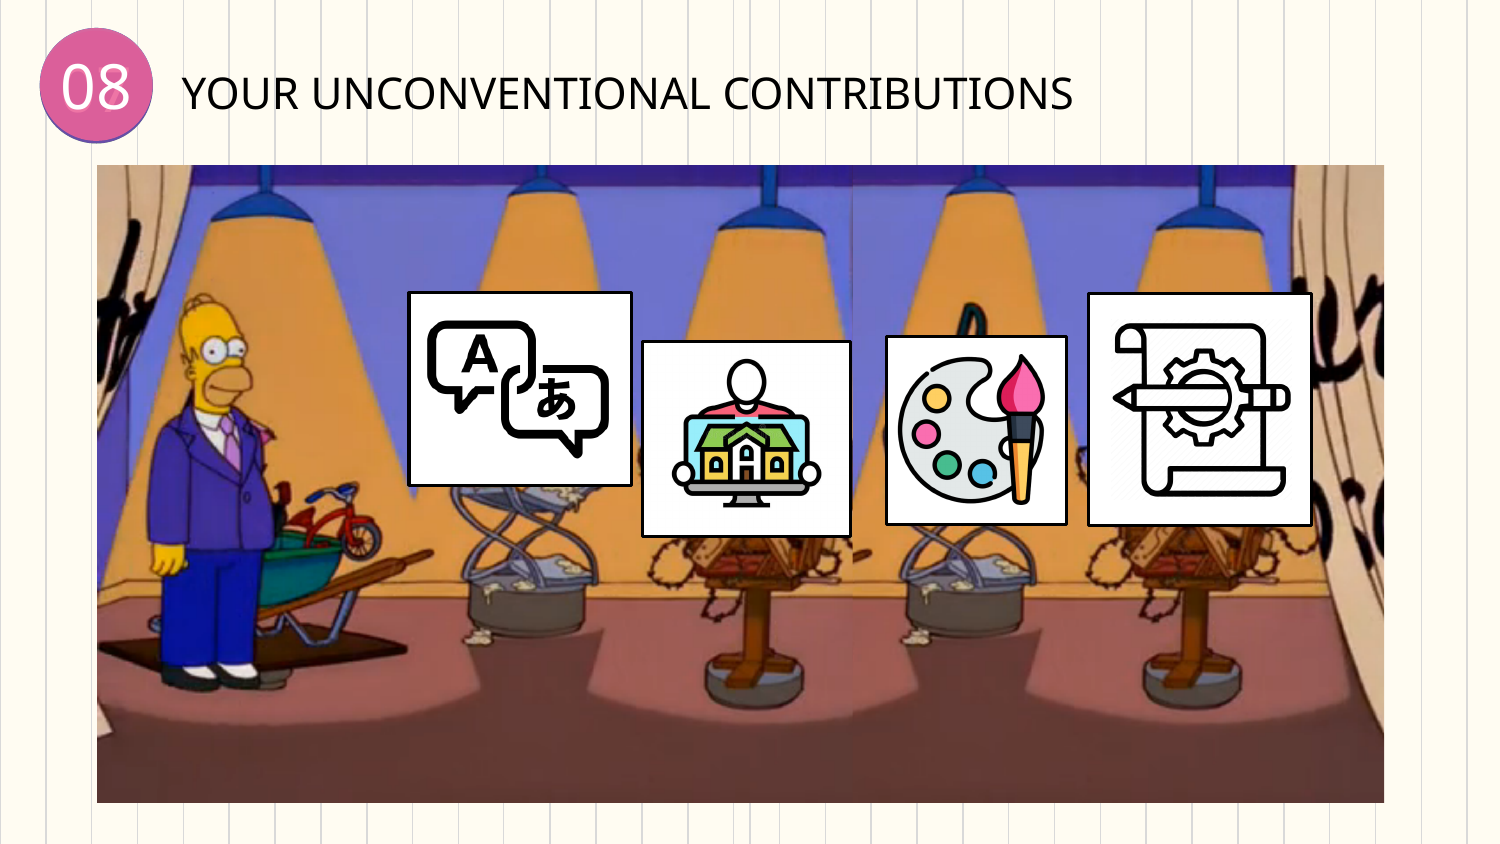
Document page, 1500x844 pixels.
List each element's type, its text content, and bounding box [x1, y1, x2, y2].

text_box [59, 27, 134, 42]
text_box 08 [32, 42, 161, 127]
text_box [408, 292, 633, 486]
text_box YOUR UNCONVENTIONAL CONTRIBUTIONS [166, 20, 1303, 134]
text_box [58, 129, 135, 144]
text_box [1088, 293, 1312, 526]
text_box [886, 336, 1067, 525]
picture [96, 165, 1385, 803]
text_box [59, 127, 134, 141]
